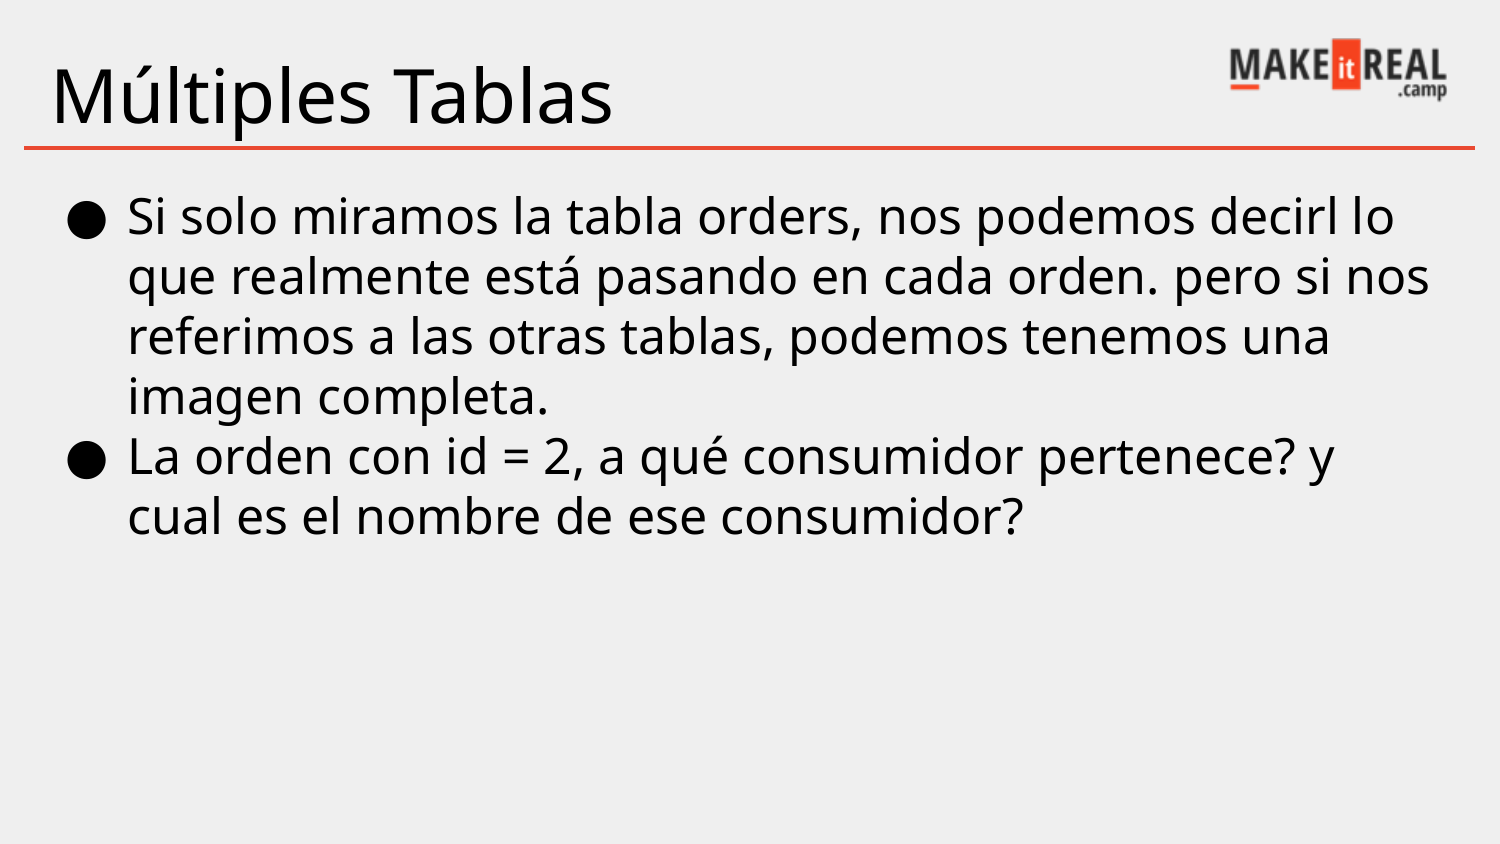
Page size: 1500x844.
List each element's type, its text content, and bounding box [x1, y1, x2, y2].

text_box Si solo miramos la tabla orders, nos podemos decirl lo que realmente está pasando en cada orden. pero si nos referimos a las otras tablas, podemos tenemos una imagen completa. La orden con id = 2, a qué consumidor pertenece? y cual es el nombre de ese consumidor? [37, 169, 1459, 790]
text_box Múltiples Tablas [35, 33, 1205, 137]
picture [1202, 15, 1476, 126]
picture [24, 146, 1476, 151]
